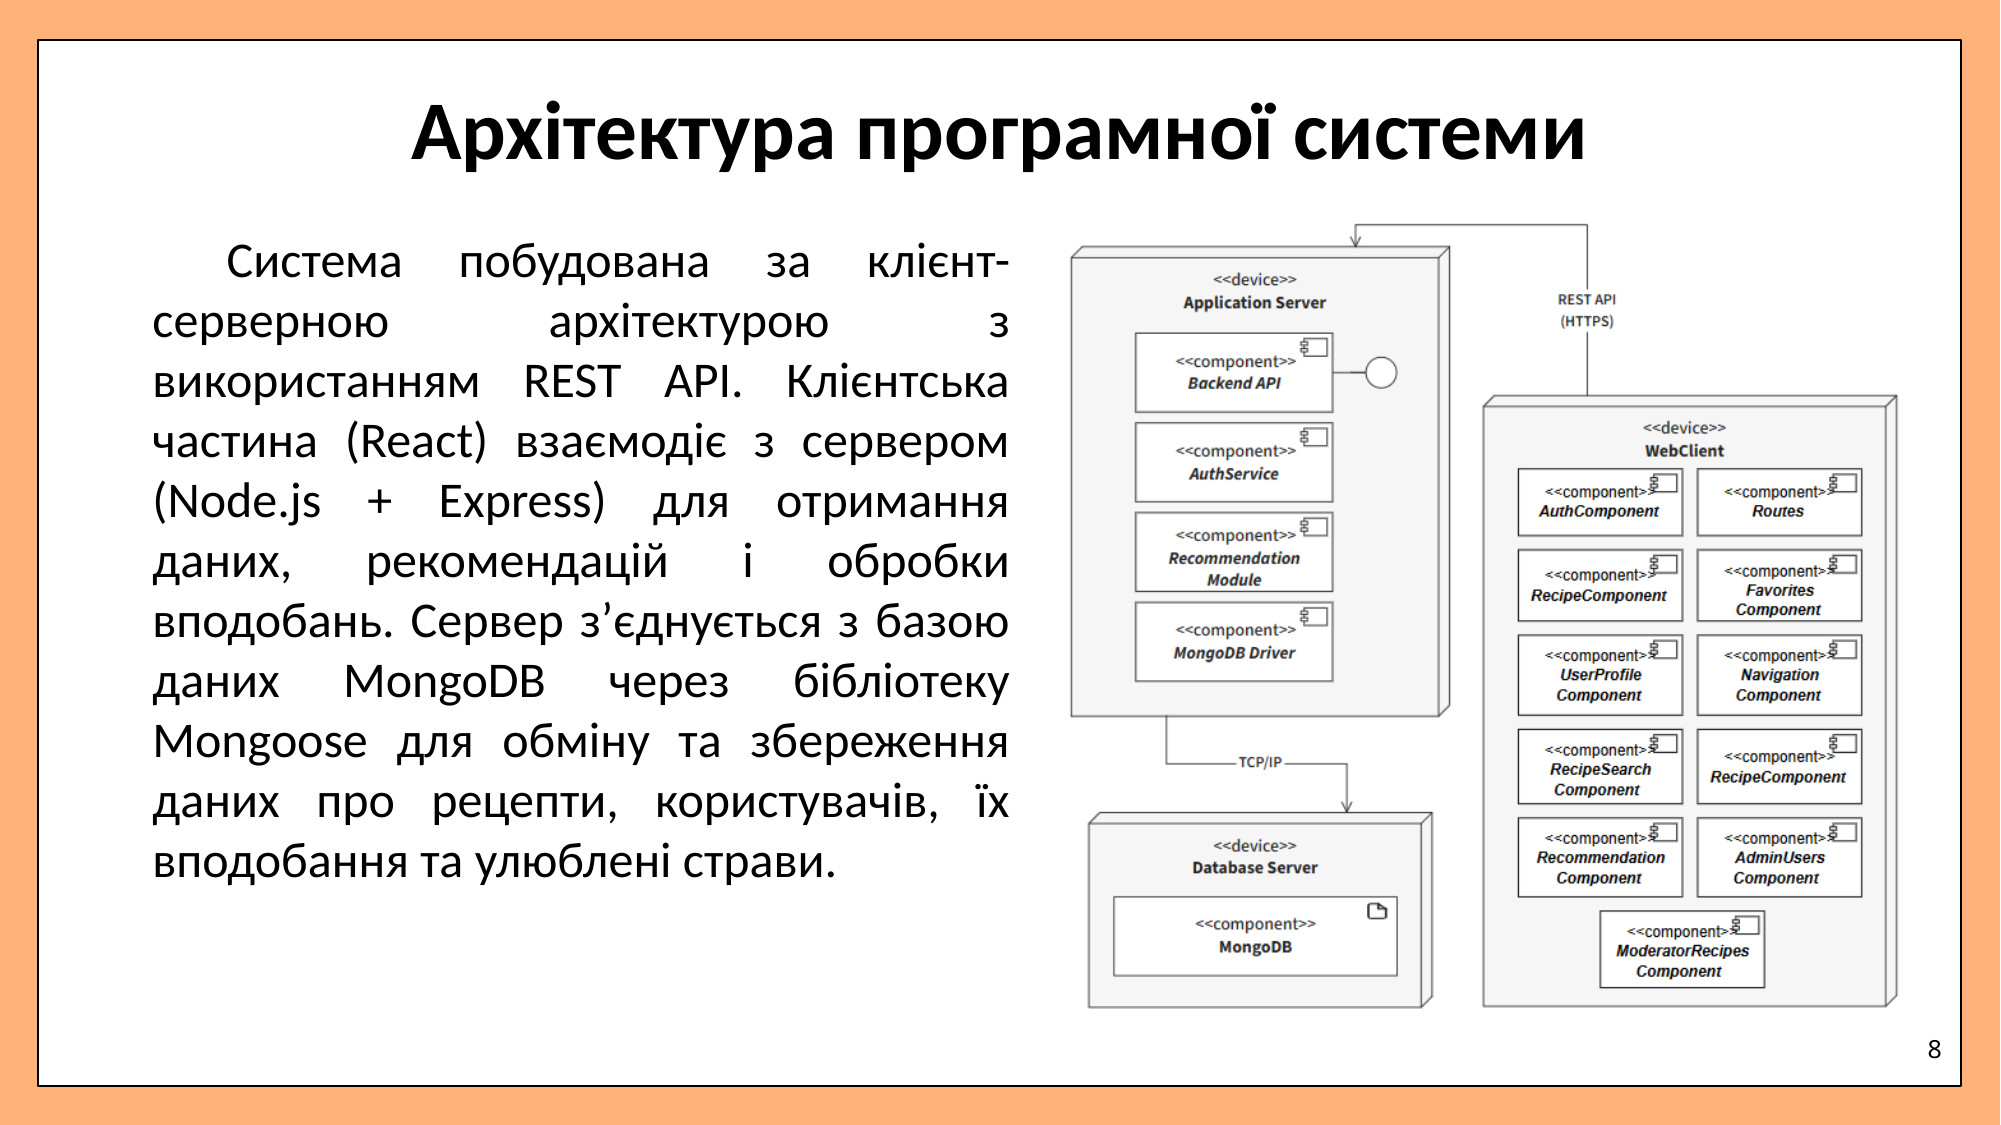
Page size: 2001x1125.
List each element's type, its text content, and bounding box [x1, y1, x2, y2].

slide_number 8 [1677, 1020, 1957, 1081]
picture [1065, 220, 1907, 1014]
list Система побудована за клієнт-серверною архітектурою з використанням REST API. Клієнтська частина (React) взаємодіє з сервером (Node.js + Express) для отримання даних, рекомендацій і обробки вподобань. Сервер з’єднується з базою даних MongoDB через бібліотеку Mongoose для обміну та збереження даних про рецепти, користувачів, їх вподобання та улюблені страви. [137, 220, 1026, 1056]
title Архітектура програмної системи [0, 44, 2000, 221]
